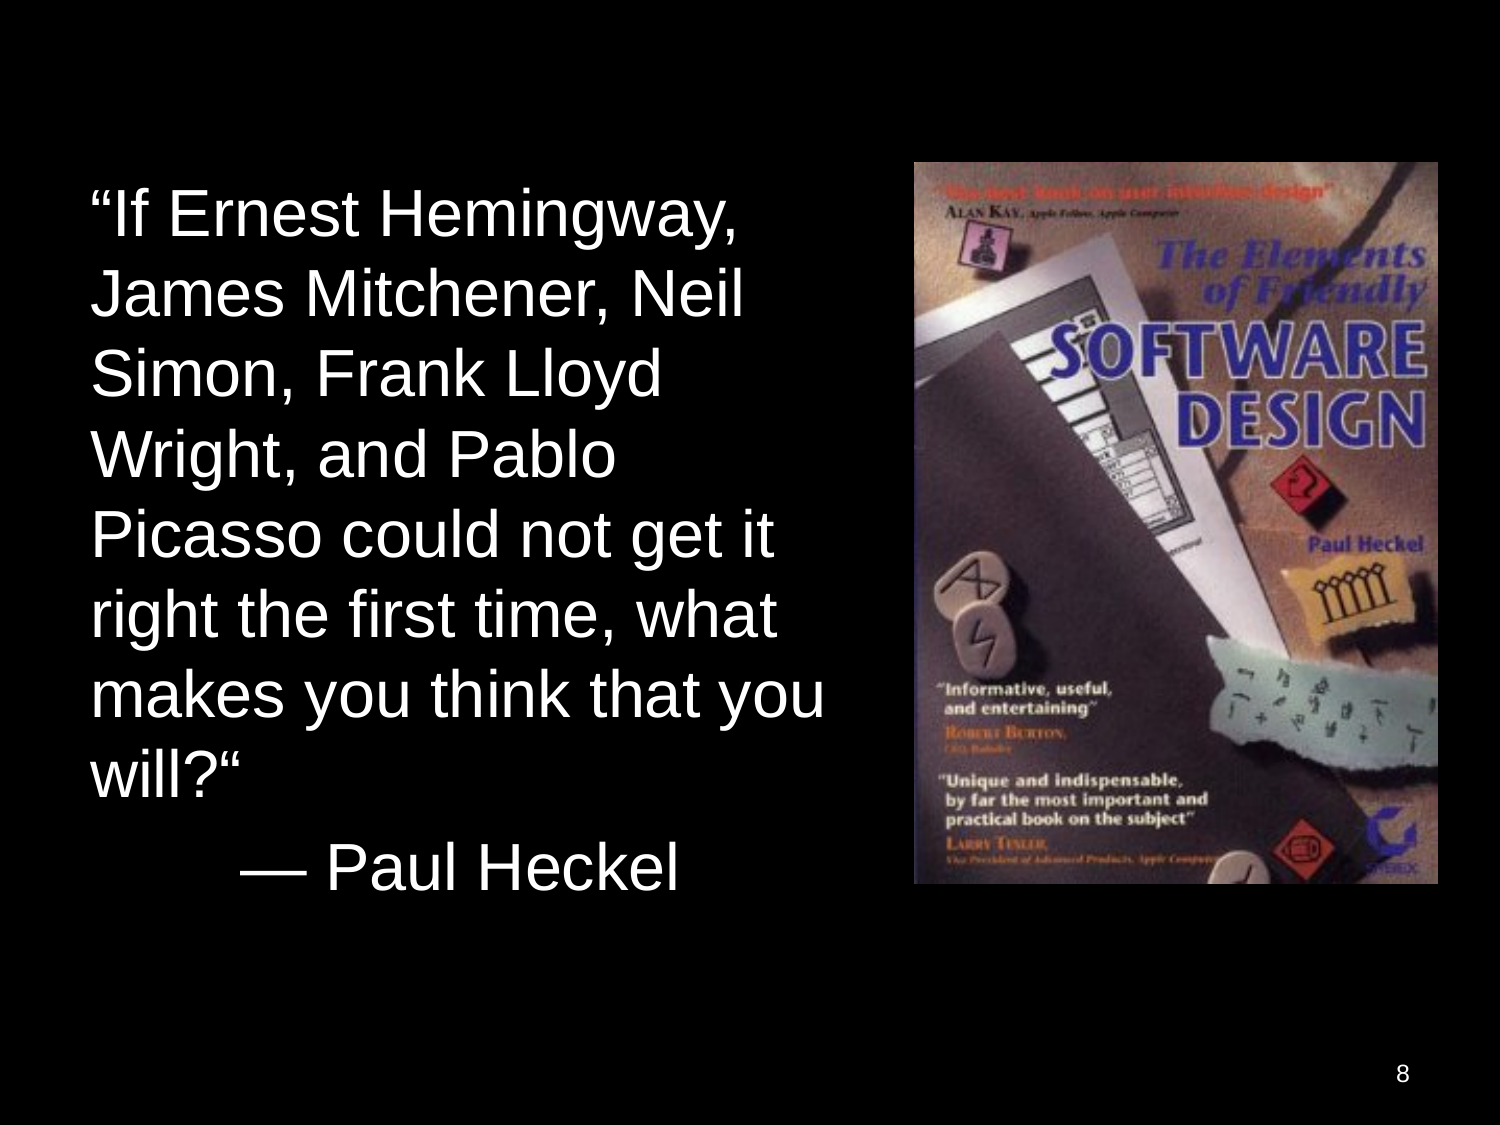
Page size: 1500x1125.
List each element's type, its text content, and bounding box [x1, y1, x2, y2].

slide_number 8 [1074, 1042, 1425, 1103]
list “If Ernest Hemingway, James Mitchener, Neil Simon, Frank Lloyd Wright, and Pablo Picasso could not get it right the first time, what makes you think that you will?“ — Paul Heckel [75, 162, 863, 1005]
picture [914, 162, 1438, 884]
